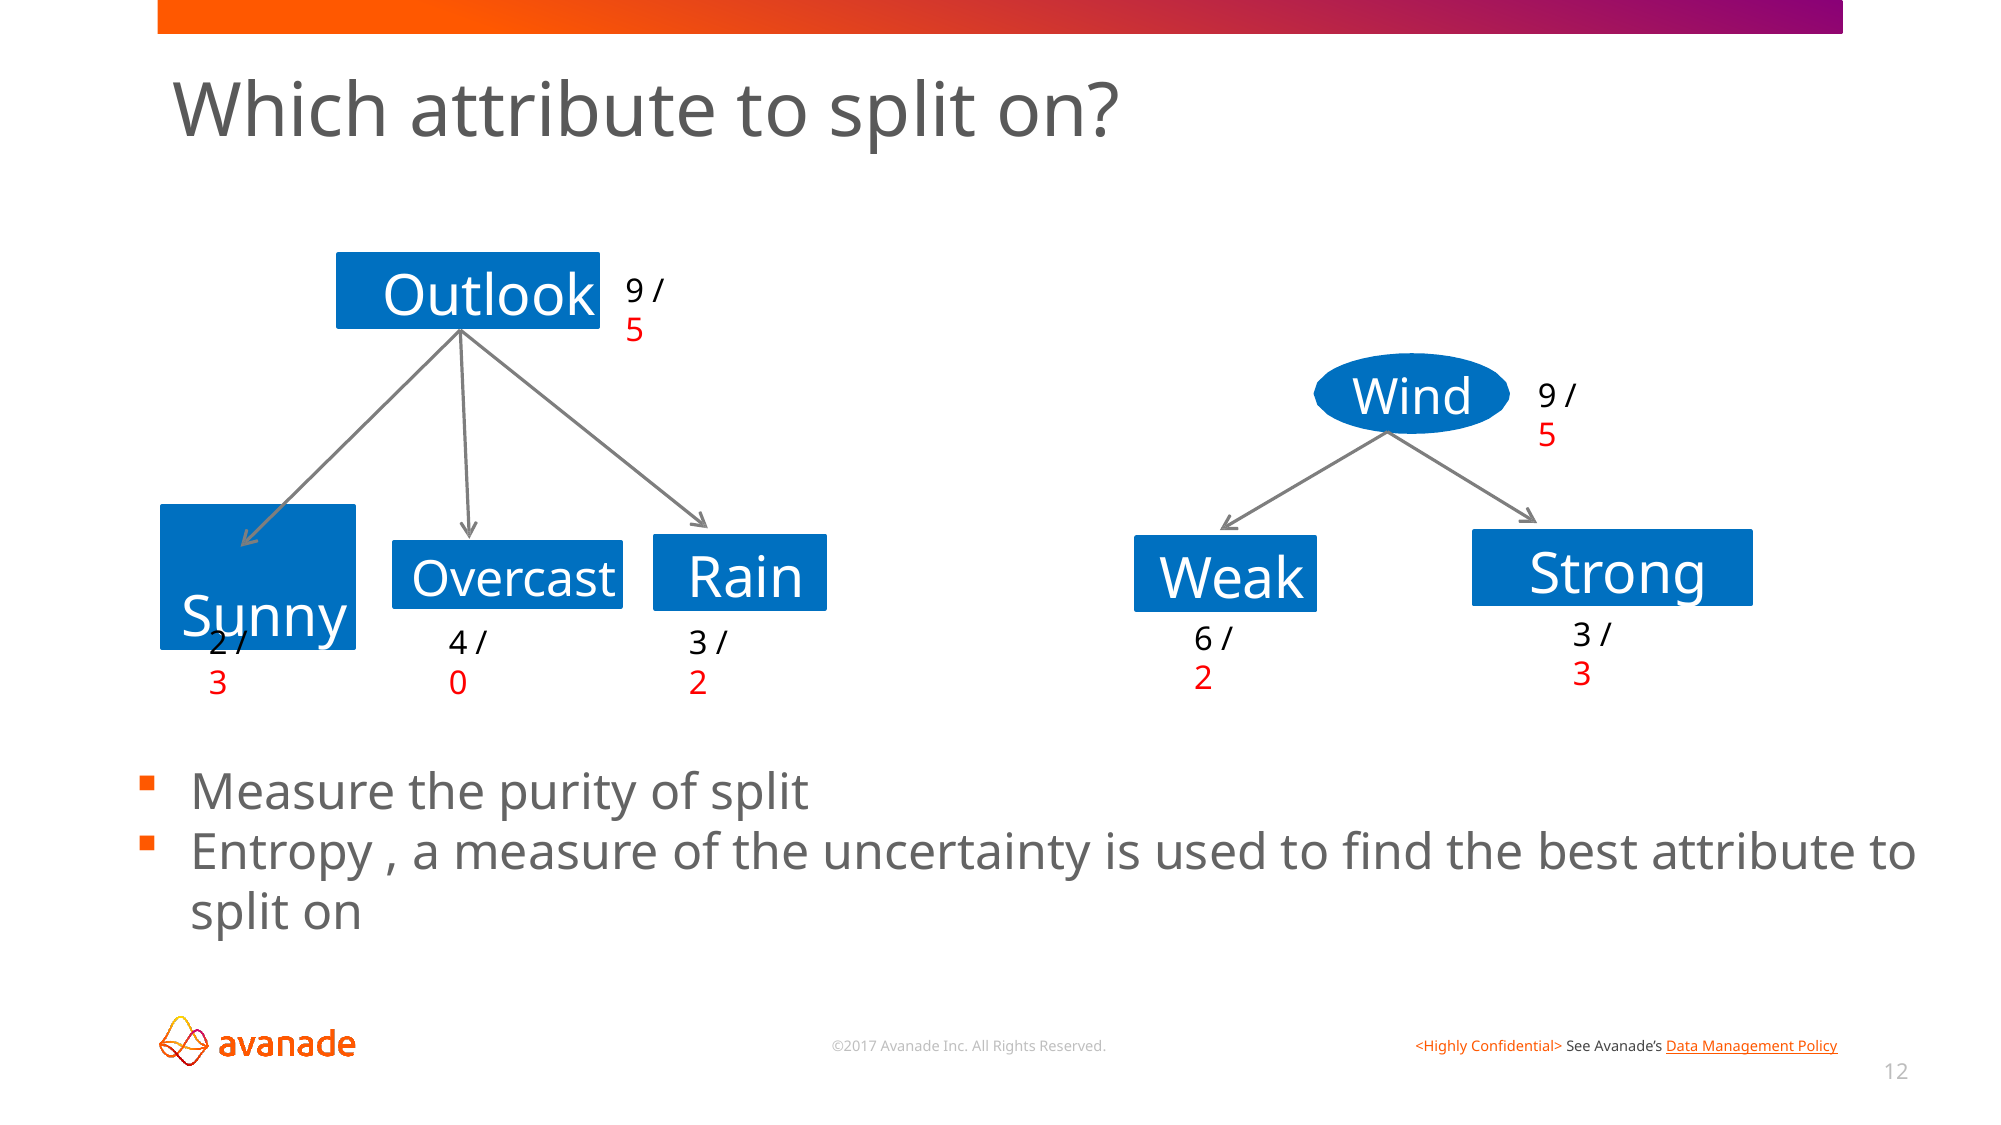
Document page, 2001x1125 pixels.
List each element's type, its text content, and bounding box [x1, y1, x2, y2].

text_box 3 / 2 [686, 622, 755, 701]
text_box [458, 333, 478, 539]
title Which attribute to split on? [157, 64, 1843, 228]
text_box [240, 328, 460, 547]
text_box [459, 328, 708, 529]
text_box 9 / 5 [623, 269, 692, 349]
text_box Outlook [338, 253, 598, 327]
text_box [1475, 364, 1508, 423]
text_box [1350, 355, 1473, 364]
text_box 9 / 5 [1535, 374, 1604, 453]
text_box Overcast [394, 542, 621, 607]
text_box 3 / 3 [1570, 613, 1639, 693]
text_box Weak [1136, 537, 1316, 611]
slide_number 12 [1842, 1042, 1924, 1103]
text_box Sunny [161, 506, 354, 648]
text_box Wind [1348, 364, 1475, 425]
picture [138, 995, 384, 1086]
text_box 2 / 3 [206, 622, 275, 701]
text_box [1357, 425, 1466, 432]
text_box 4 / 0 [446, 622, 515, 701]
text_box Measure the purity of split Entropy , a measure of the uncertainty is used to find the best attribute to split on [133, 759, 1933, 940]
text_box Strong [1473, 531, 1751, 605]
text_box [1315, 365, 1348, 423]
text_box [1219, 430, 1387, 531]
text_box Rain [655, 535, 825, 609]
text_box [1386, 430, 1538, 524]
text_box 6 / 2 [1192, 617, 1260, 697]
